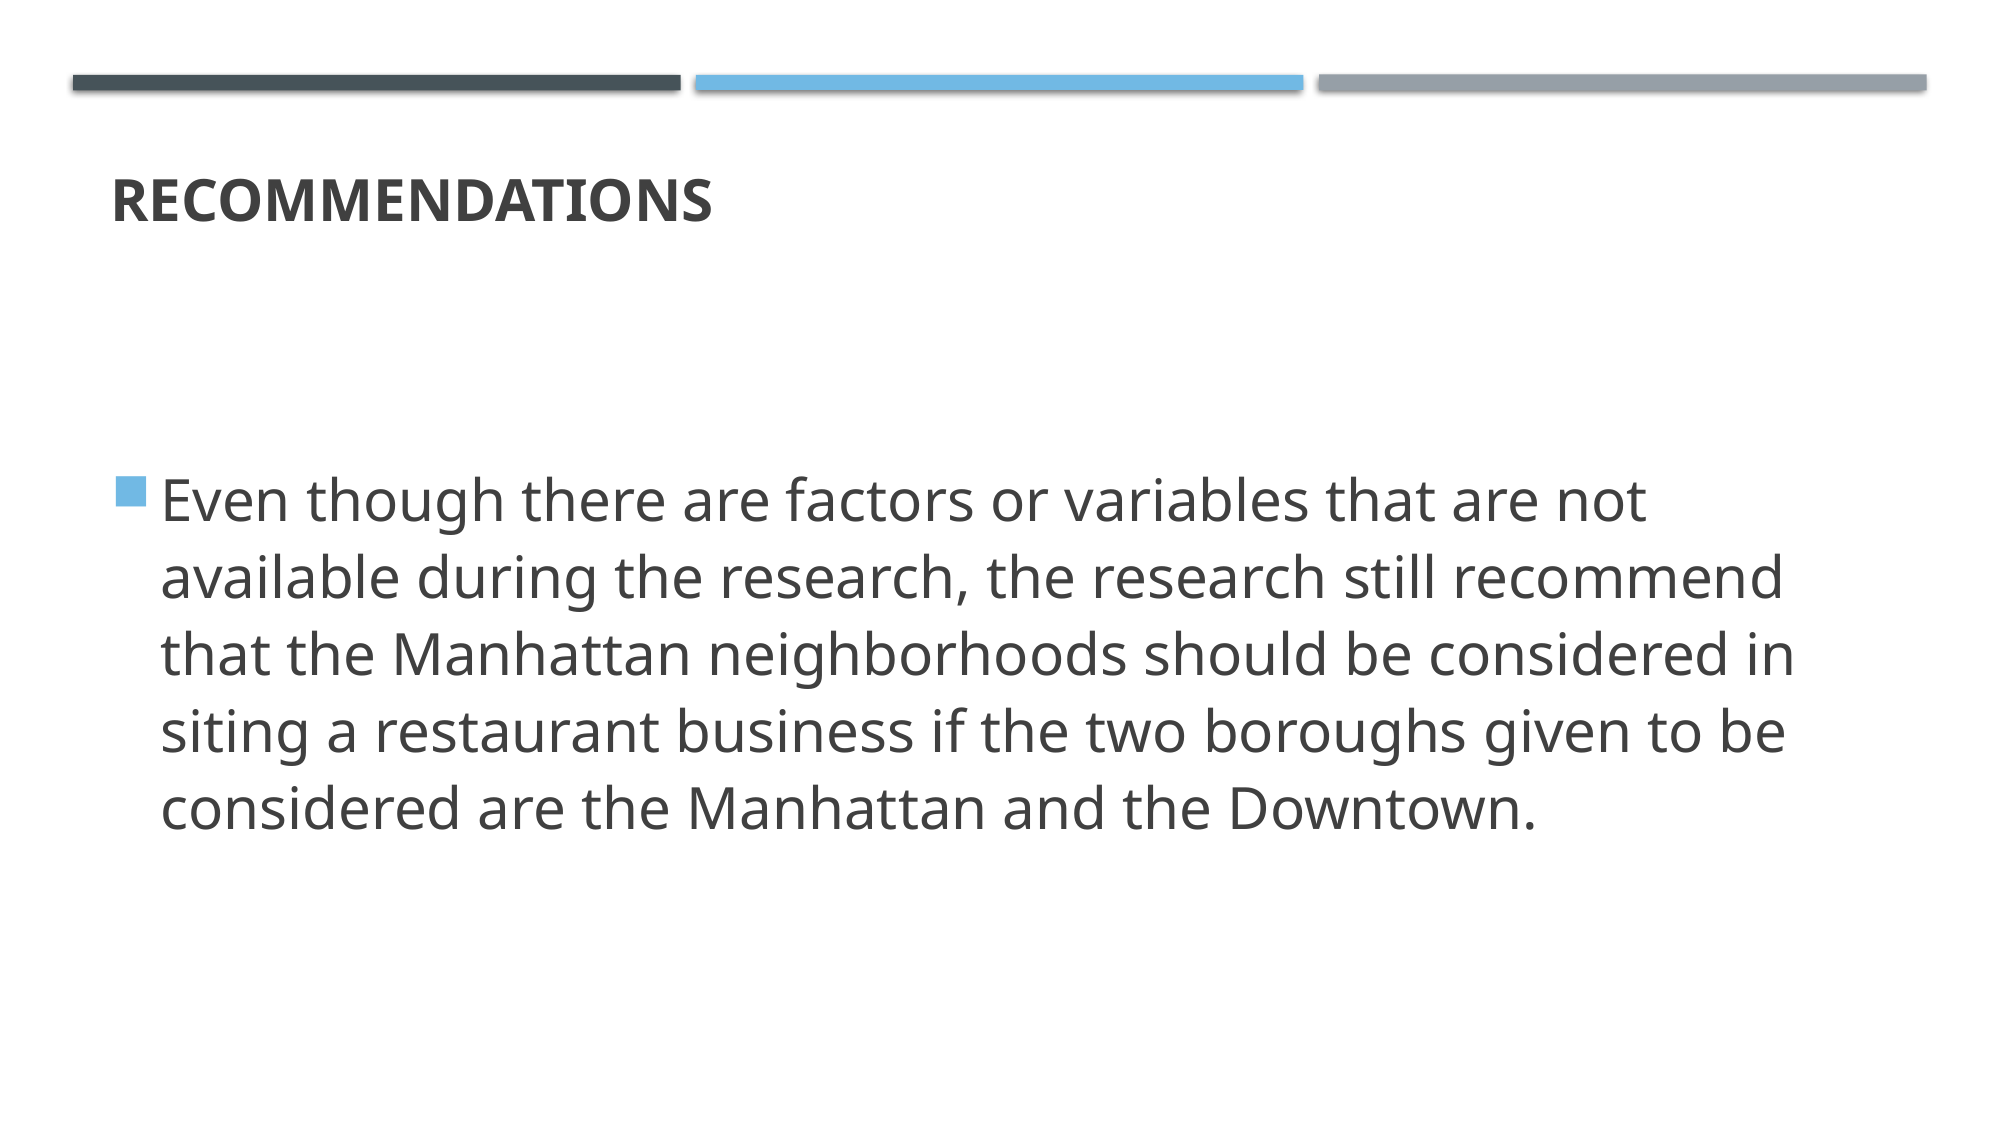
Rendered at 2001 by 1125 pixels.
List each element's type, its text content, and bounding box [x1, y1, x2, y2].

list Even though there are factors or variables that are not available during the research, the research still recommend that the Manhattan neighborhoods should be considered in siting a restaurant business if the two boroughs given to be considered are the Manhattan and the Downtown. [95, 383, 1905, 981]
title Recommendations [95, 115, 1905, 311]
